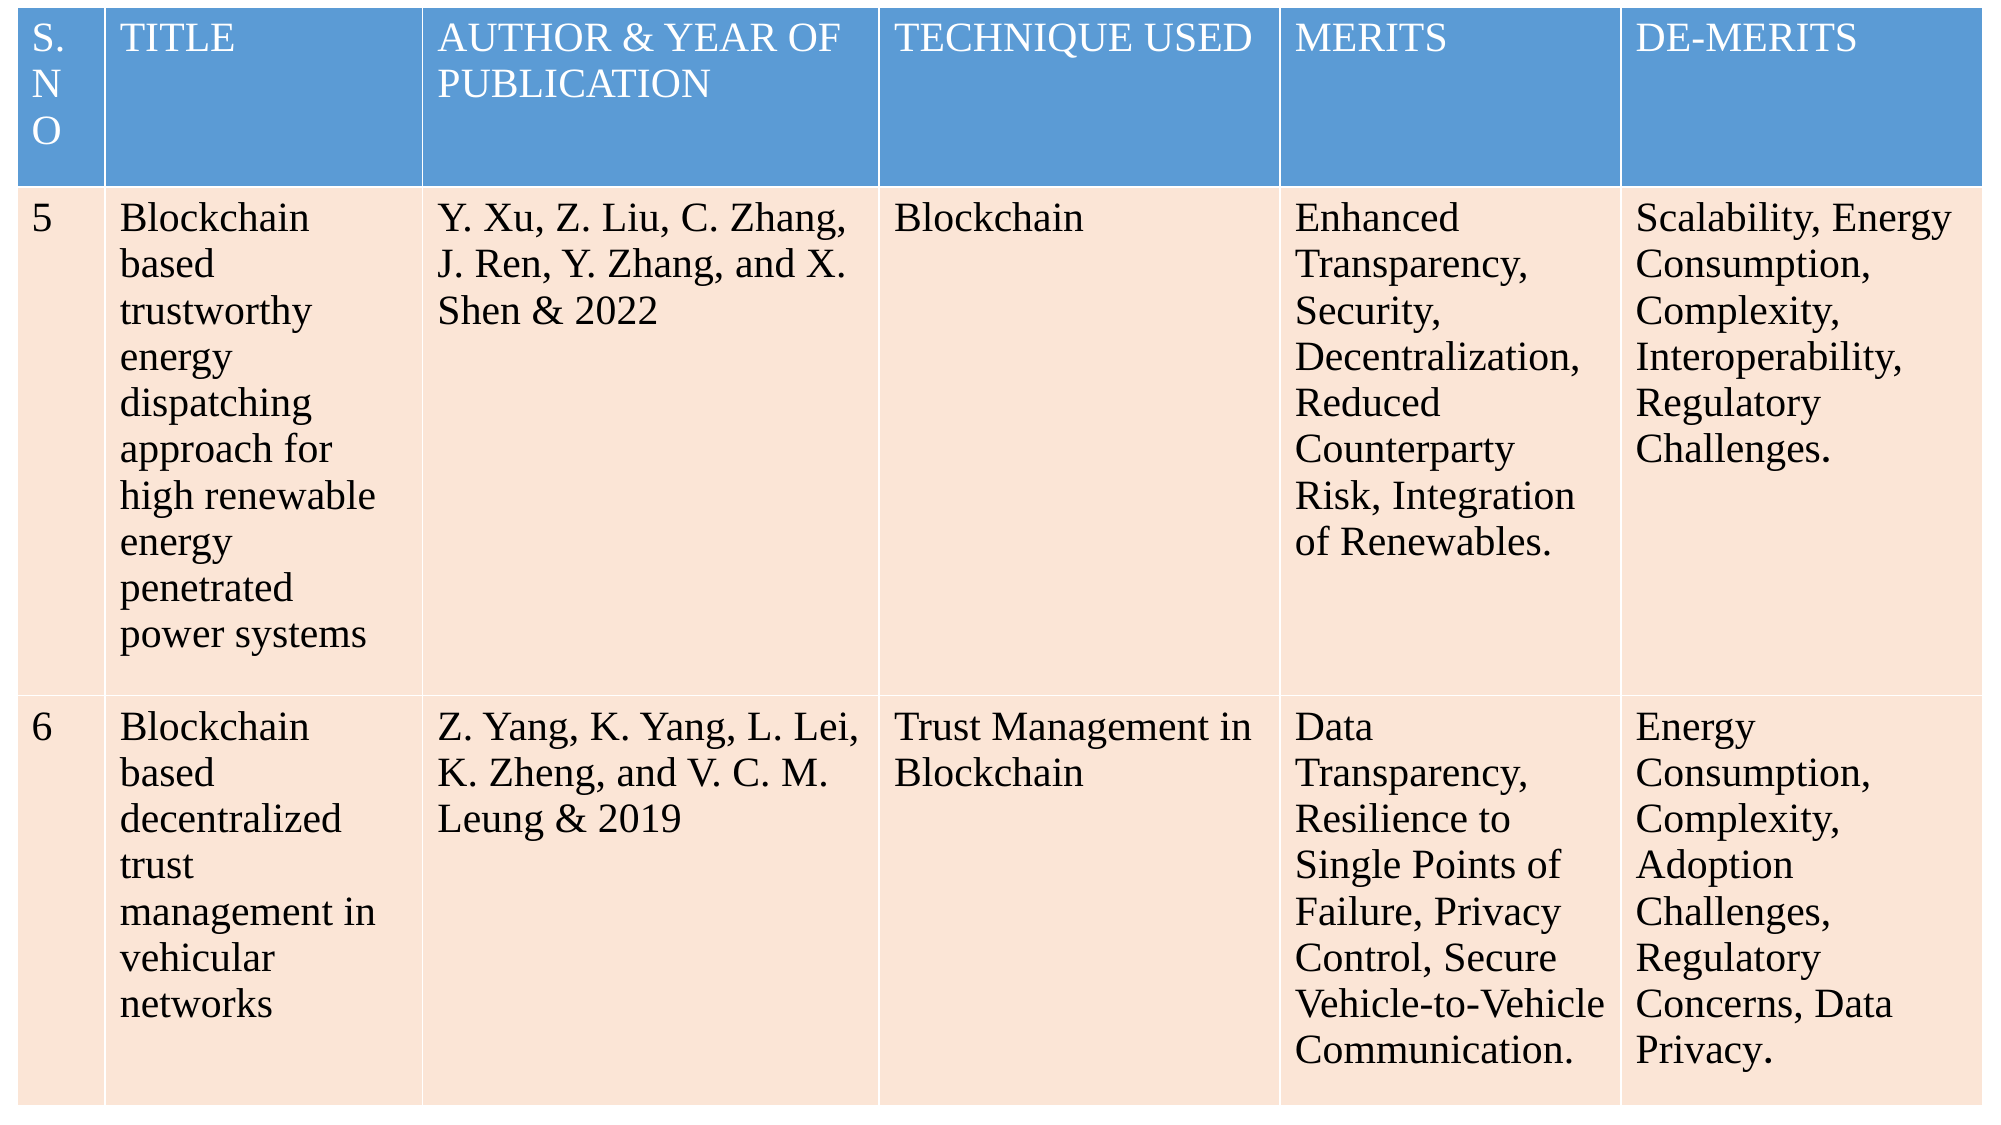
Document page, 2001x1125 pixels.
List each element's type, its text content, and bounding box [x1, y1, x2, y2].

table_cell Energy Consumption, Complexity, Adoption Challenges, Regulatory Concerns, Data Privacy. [1622, 696, 1982, 1105]
table_cell 6 [18, 696, 104, 1105]
table_cell Z. Yang, K. Yang, L. Lei, K. Zheng, and V. C. M. Leung & 2019 [423, 696, 878, 1105]
table_header DE-MERITS [1622, 8, 1982, 186]
table_header AUTHOR & YEAR OF PUBLICATION [423, 8, 878, 186]
table_header TITLE [106, 8, 422, 186]
table_header MERITS [1281, 8, 1620, 186]
table_cell Data Transparency, Resilience to Single Points of Failure, Privacy Control, Secure Vehicle-to-Vehicle Communication. [1281, 696, 1620, 1105]
table_cell 5 [18, 188, 104, 695]
table_cell Blockchain based trustworthy energy dispatching approach for high renewable energy penetrated power systems [106, 188, 422, 695]
table_cell Blockchain [880, 188, 1279, 695]
table_cell Trust Management in Blockchain [880, 696, 1279, 1105]
table_cell Blockchain based decentralized trust management in vehicular networks [106, 696, 422, 1105]
table_cell Scalability, Energy Consumption, Complexity, Interoperability, Regulatory Challenges. [1622, 188, 1982, 695]
table_cell Enhanced Transparency, Security, Decentralization, Reduced Counterparty Risk, Integration of Renewables. [1281, 188, 1620, 695]
table_header S.NO [18, 8, 104, 186]
table_cell Y. Xu, Z. Liu, C. Zhang, J. Ren, Y. Zhang, and X. Shen & 2022 [423, 188, 878, 695]
table_header TECHNIQUE USED [880, 8, 1279, 186]
